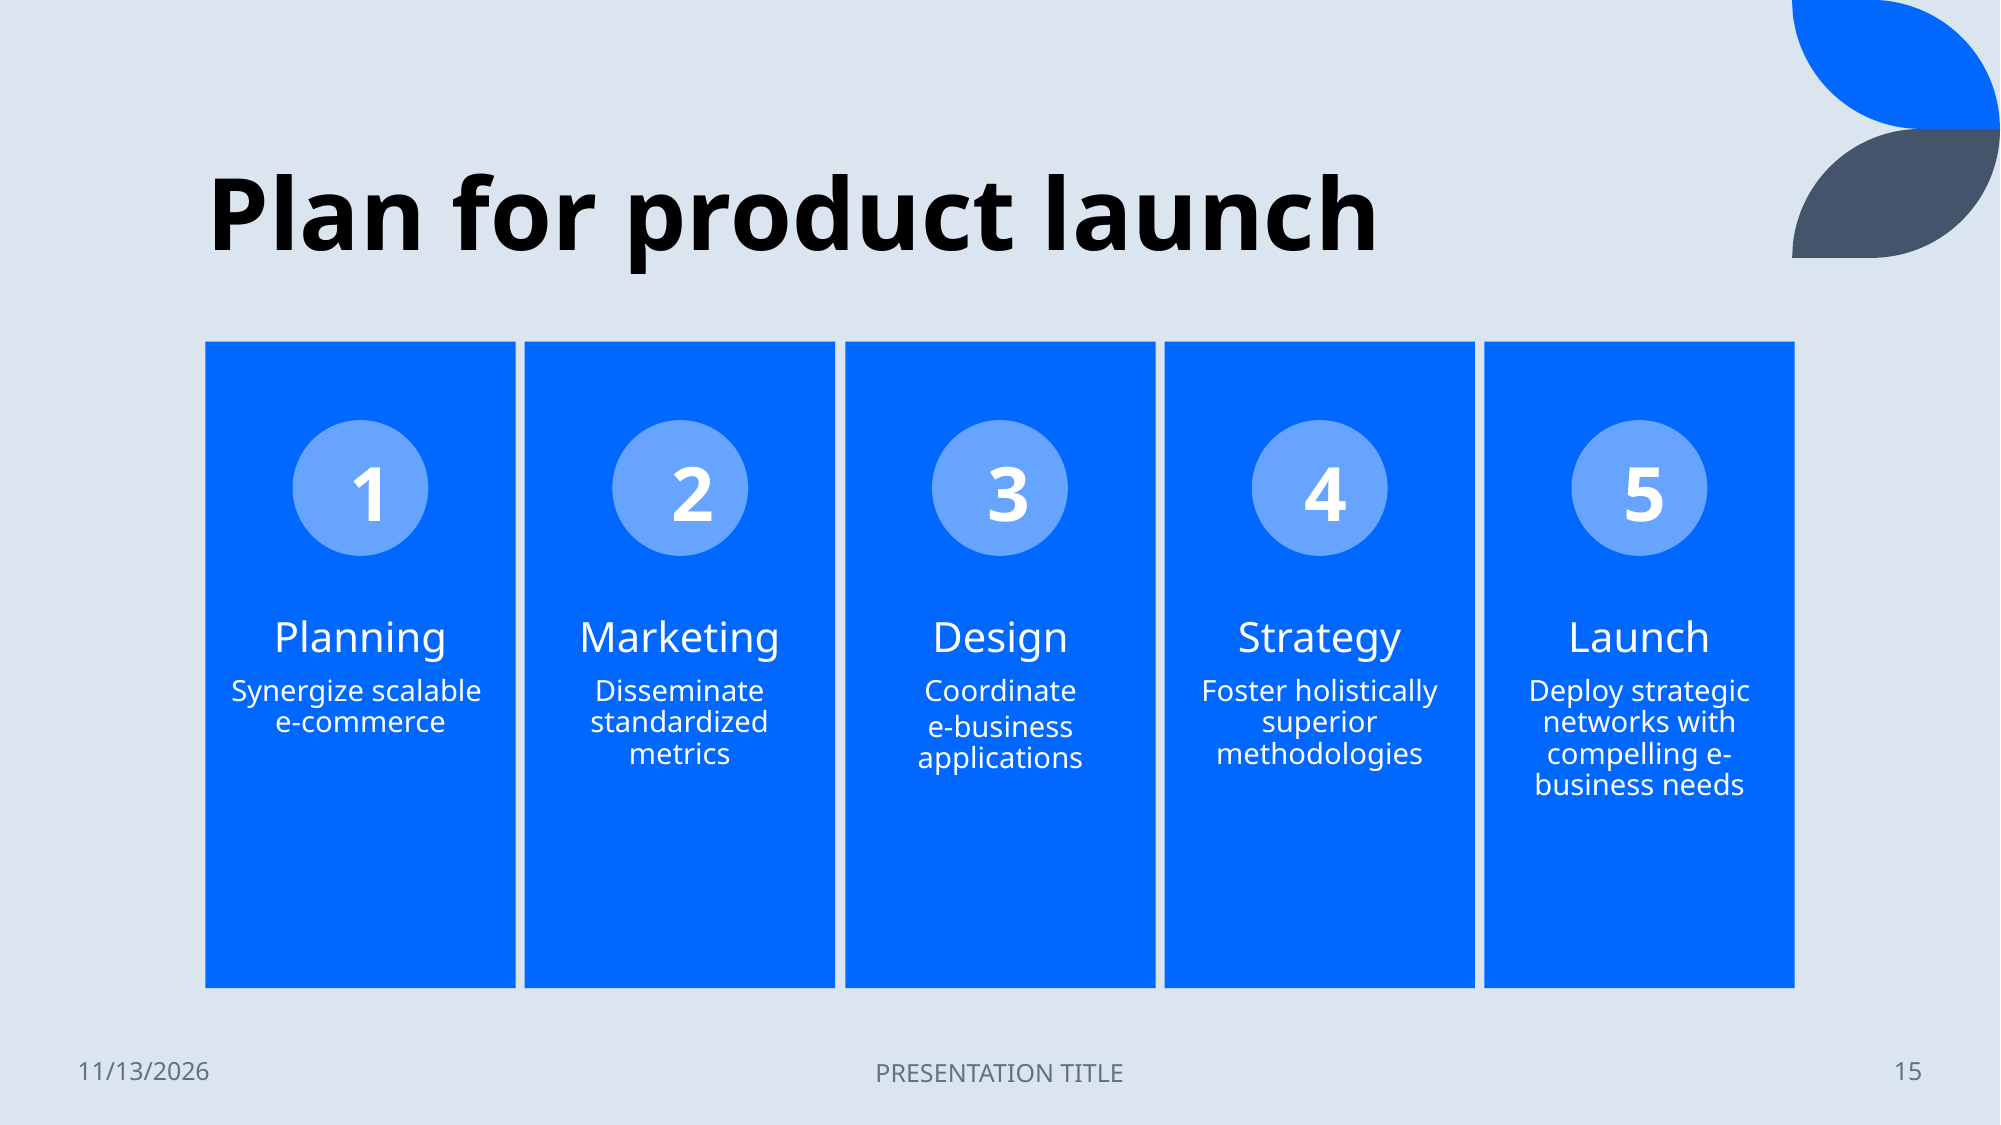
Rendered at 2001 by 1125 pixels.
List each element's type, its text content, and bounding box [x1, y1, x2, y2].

title Plan for product launch [191, 62, 1796, 280]
slide_number 15 [1665, 1042, 1938, 1103]
footer PRESENTATION TITLE [662, 1042, 1338, 1103]
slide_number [62, 1042, 342, 1103]
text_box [205, 341, 1795, 989]
